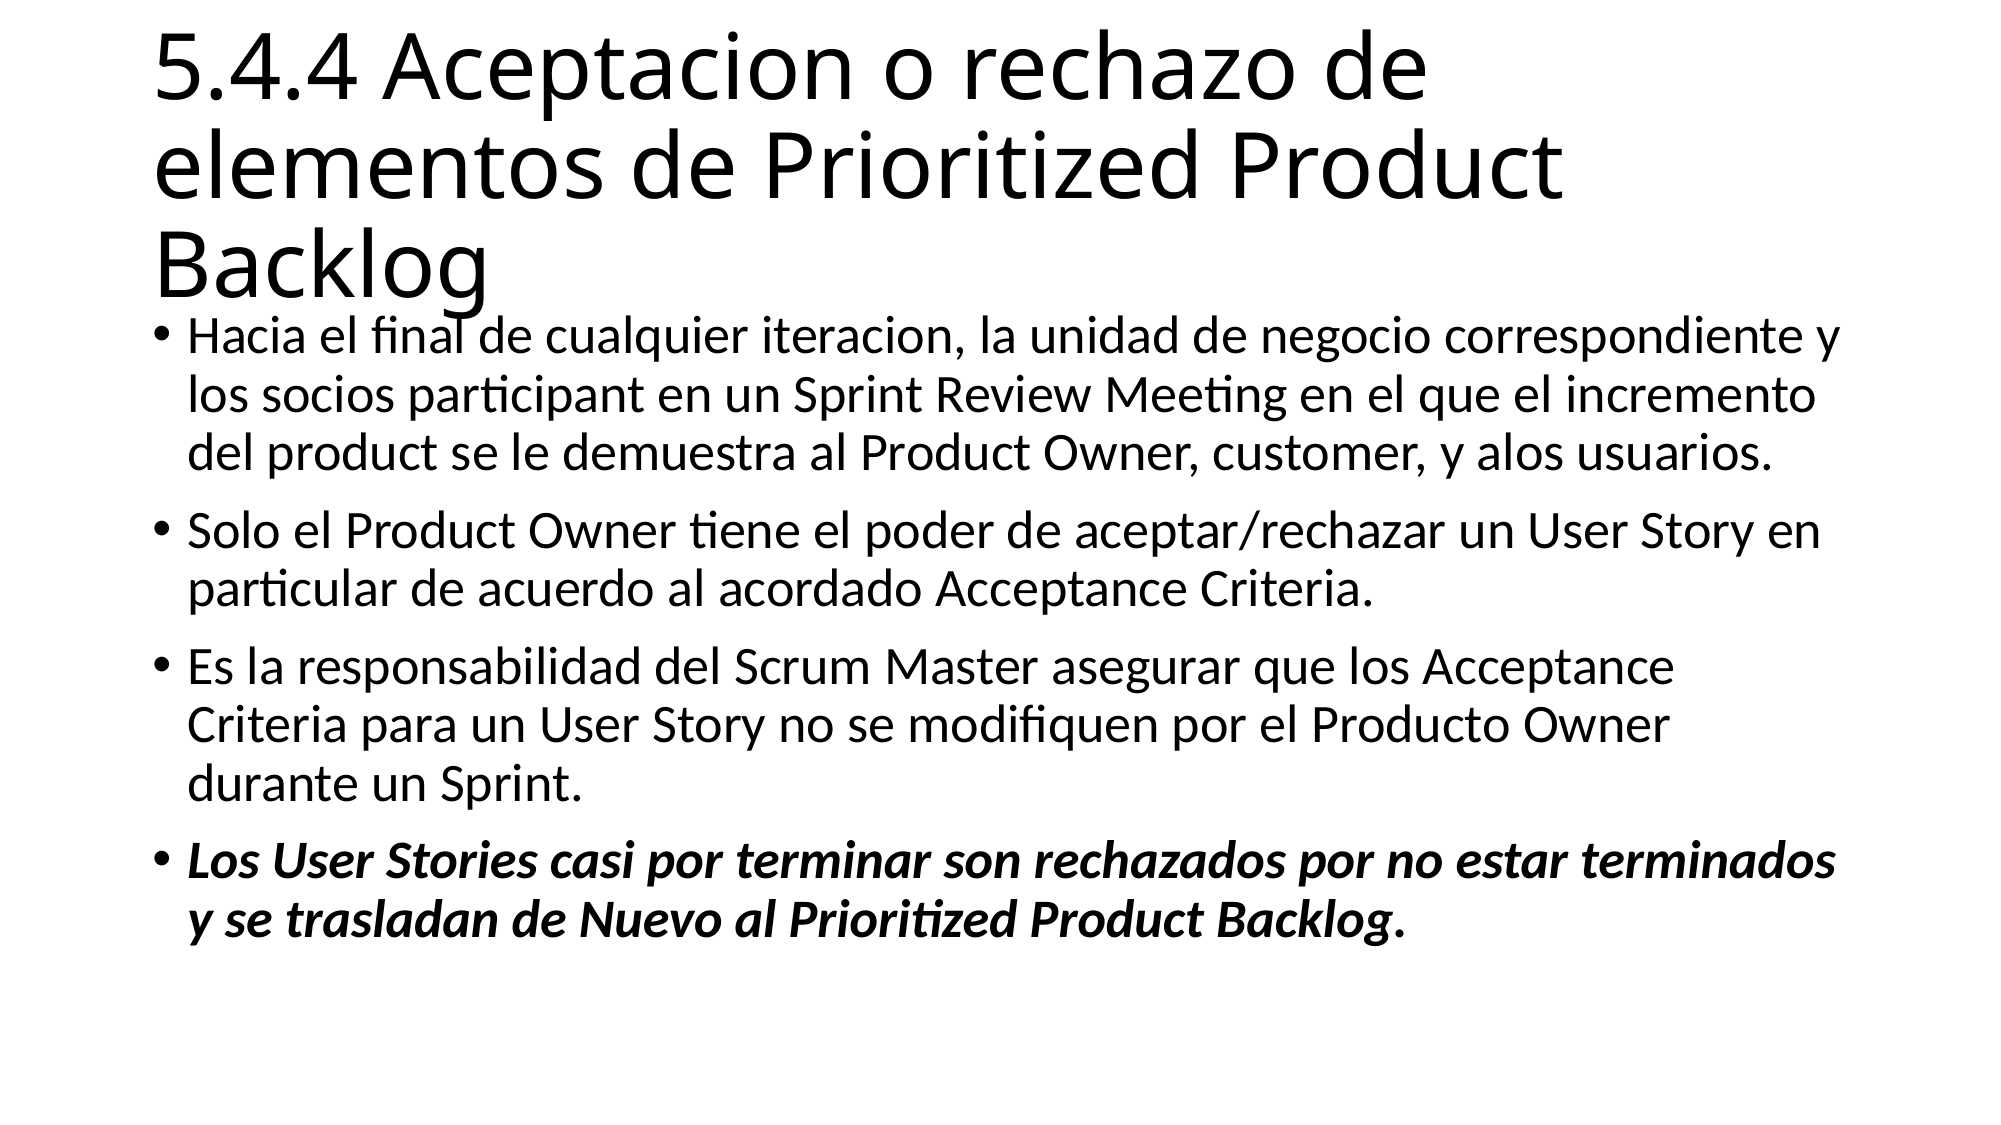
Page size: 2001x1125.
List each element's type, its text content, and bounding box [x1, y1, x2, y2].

list Hacia el final de cualquier iteracion, la unidad de negocio correspondiente y los socios participant en un Sprint Review Meeting en el que el incremento del product se le demuestra al Product Owner, customer, y alos usuarios. Solo el Product Owner tiene el poder de aceptar/rechazar un User Story en particular de acuerdo al acordado Acceptance Criteria. Es la responsabilidad del Scrum Master asegurar que los Acceptance Criteria para un User Story no se modifiquen por el Producto Owner durante un Sprint. Los User Stories casi por terminar son rechazados por no estar terminados y se trasladan de Nuevo al Prioritized Product Backlog. [137, 299, 1863, 1014]
title 5.4.4 Aceptacion o rechazo de elementos de Prioritized Product Backlog [137, 59, 1863, 278]
